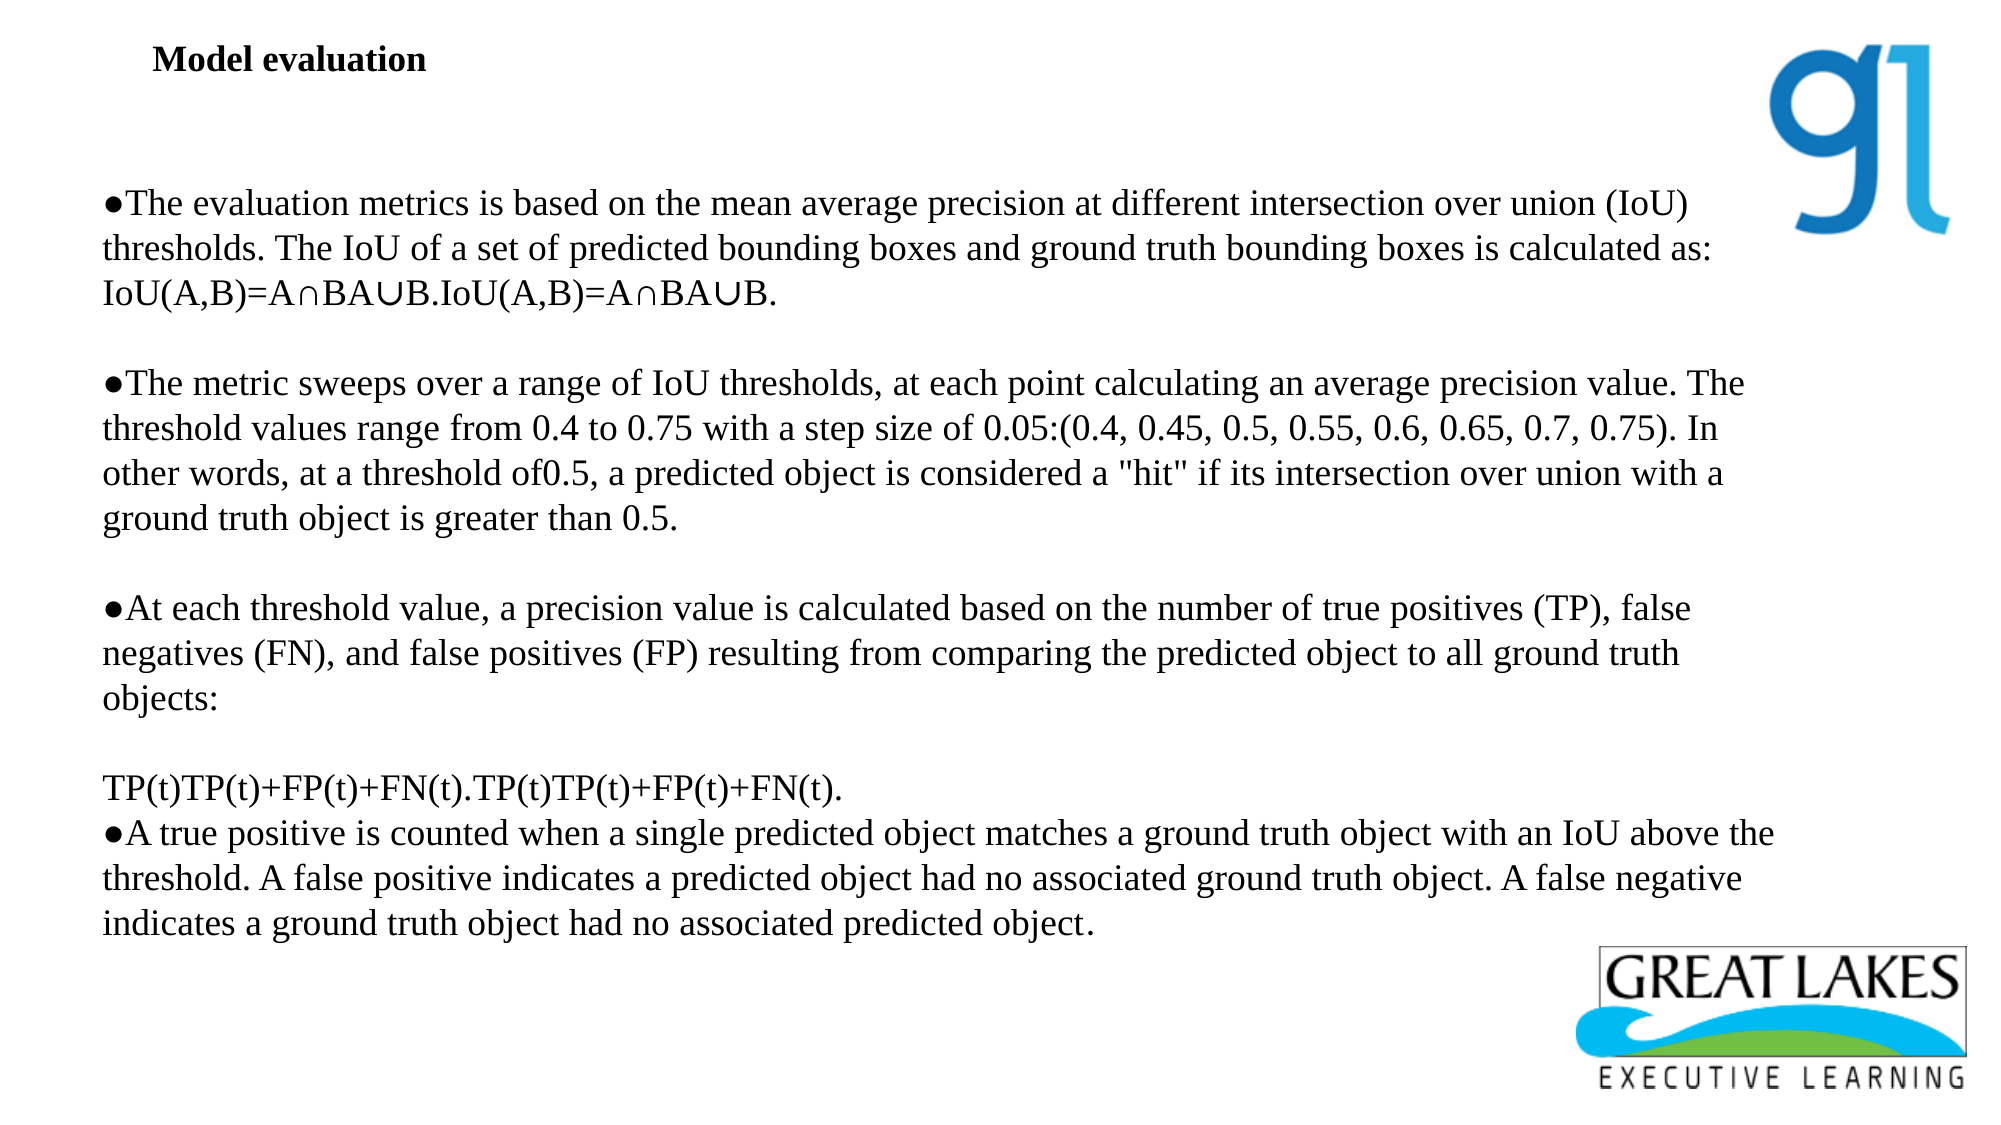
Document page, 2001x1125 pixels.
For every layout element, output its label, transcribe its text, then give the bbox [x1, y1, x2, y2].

title Model evaluation [137, 31, 1718, 121]
picture [1718, 0, 2000, 282]
text_box ●The evaluation metrics is based on the mean average precision at different intersection over union (IoU) thresholds. The IoU of a set of predicted bounding boxes and ground truth bounding boxes is calculated as: IoU(A,B)=A∩BA∪B.IoU(A,B)=A∩BA∪B. ●The metric sweeps over a range of IoU thresholds, at each point calculating an average precision value. The threshold values range from 0.4 to 0.75 with a step size of 0.05:(0.4, 0.45, 0.5, 0.55, 0.6, 0.65, 0.7, 0.75). In other words, at a threshold of0.5, a predicted object is considered a "hit" if its intersection over union with a ground truth object is greater than 0.5. ●At each threshold value, a precision value is calculated based on the number of true positives (TP), false negatives (FN), and false positives (FP) resulting from comparing the predicted object to all ground truth objects: TP(t)TP(t)+FP(t)+FN(t).TP(t)TP(t)+FP(t)+FN(t). ●A true positive is counted when a single predicted object matches a ground truth object with an IoU above the threshold. A false positive indicates a predicted object had no associated ground truth object. A false negative indicates a ground truth object had no associated predicted object. [87, 170, 1813, 951]
picture [1576, 945, 1967, 1089]
